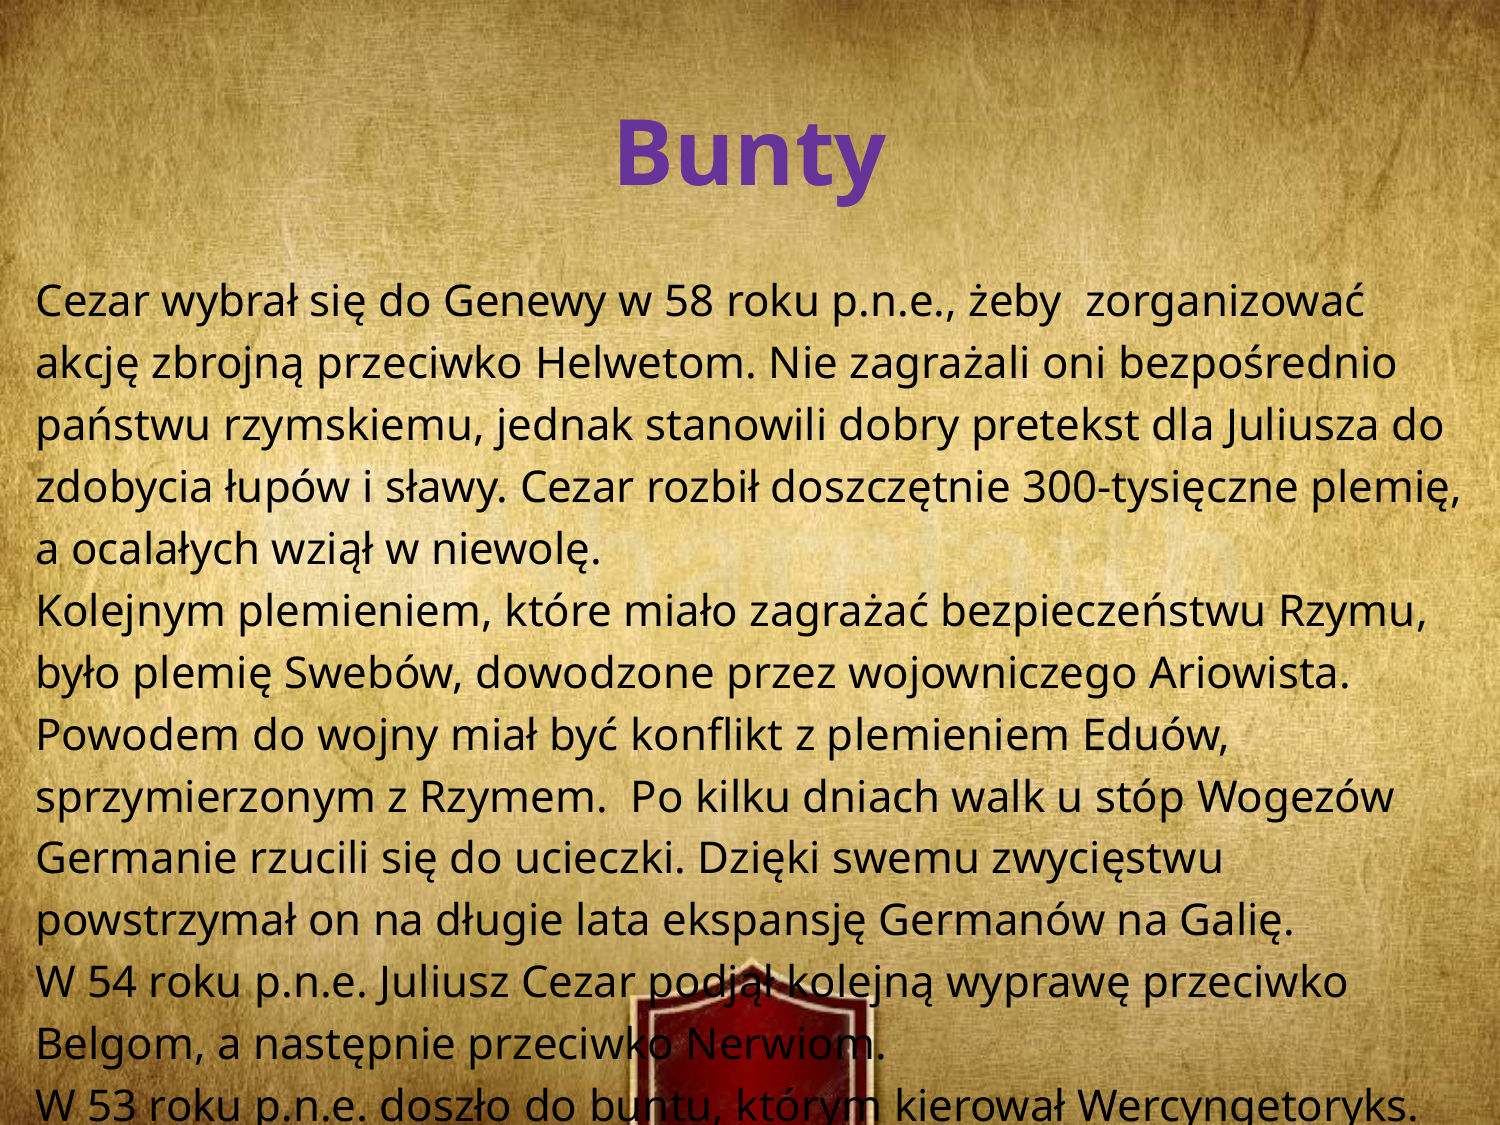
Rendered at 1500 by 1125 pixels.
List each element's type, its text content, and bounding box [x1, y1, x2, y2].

text_box Cezar wybrał się do Genewy w 58 roku p.n.e., żeby zorganizować akcję zbrojną przeciwko Helwetom. Nie zagrażali oni bezpośrednio państwu rzymskiemu, jednak stanowili dobry pretekst dla Juliusza do zdobycia łupów i sławy. Cezar rozbił doszczętnie 300-tysięczne plemię, a ocalałych wziął w niewolę. Kolejnym plemieniem, które miało zagrażać bezpieczeństwu Rzymu, było plemię Swebów, dowodzone przez wojowniczego Ariowista. Powodem do wojny miał być konflikt z plemieniem Eduów, sprzymierzonym z Rzymem. Po kilku dniach walk u stóp Wogezów Germanie rzucili się do ucieczki. Dzięki swemu zwycięstwu powstrzymał on na długie lata ekspansję Germanów na Galię. W 54 roku p.n.e. Juliusz Cezar podjął kolejną wyprawę przeciwko Belgom, a następnie przeciwko Nerwiom. W 53 roku p.n.e. doszło do buntu, którym kierował Wercyngetoryks. Cezar po zdobyciu twierdzy w Alezji wziął go do niewoli i po raz kolejny zatriumfował. [35, 263, 1465, 1087]
picture [0, 0, 1500, 1125]
text_box [70, 105, 1421, 263]
text_box Bunty [74, 44, 1425, 233]
